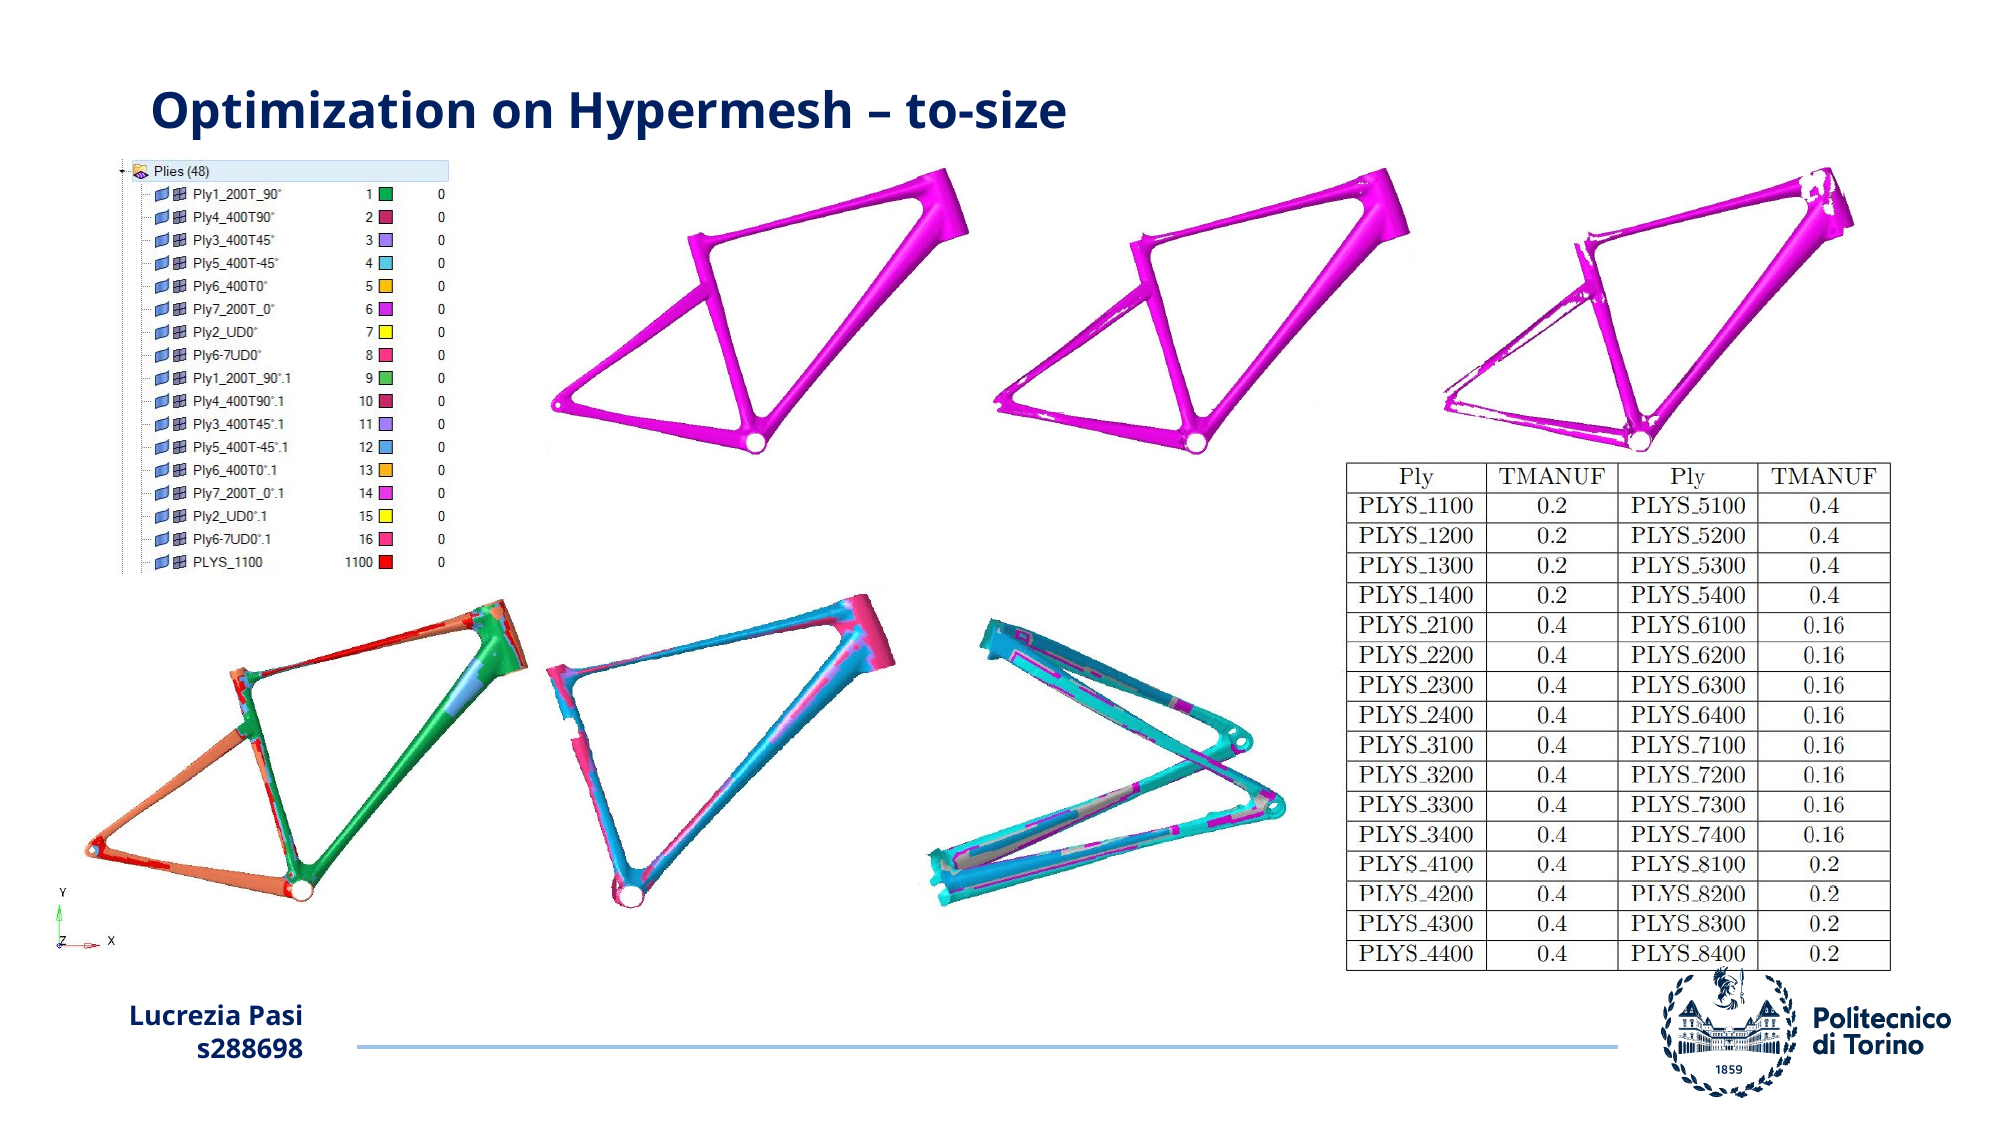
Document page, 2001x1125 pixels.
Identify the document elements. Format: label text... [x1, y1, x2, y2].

picture [117, 159, 464, 575]
text_box Lucrezia Pasi s288698 [114, 991, 318, 1072]
text_box Optimization on Hypermesh – to-size [135, 78, 1425, 148]
picture [52, 585, 1293, 958]
picture [546, 165, 1951, 1098]
